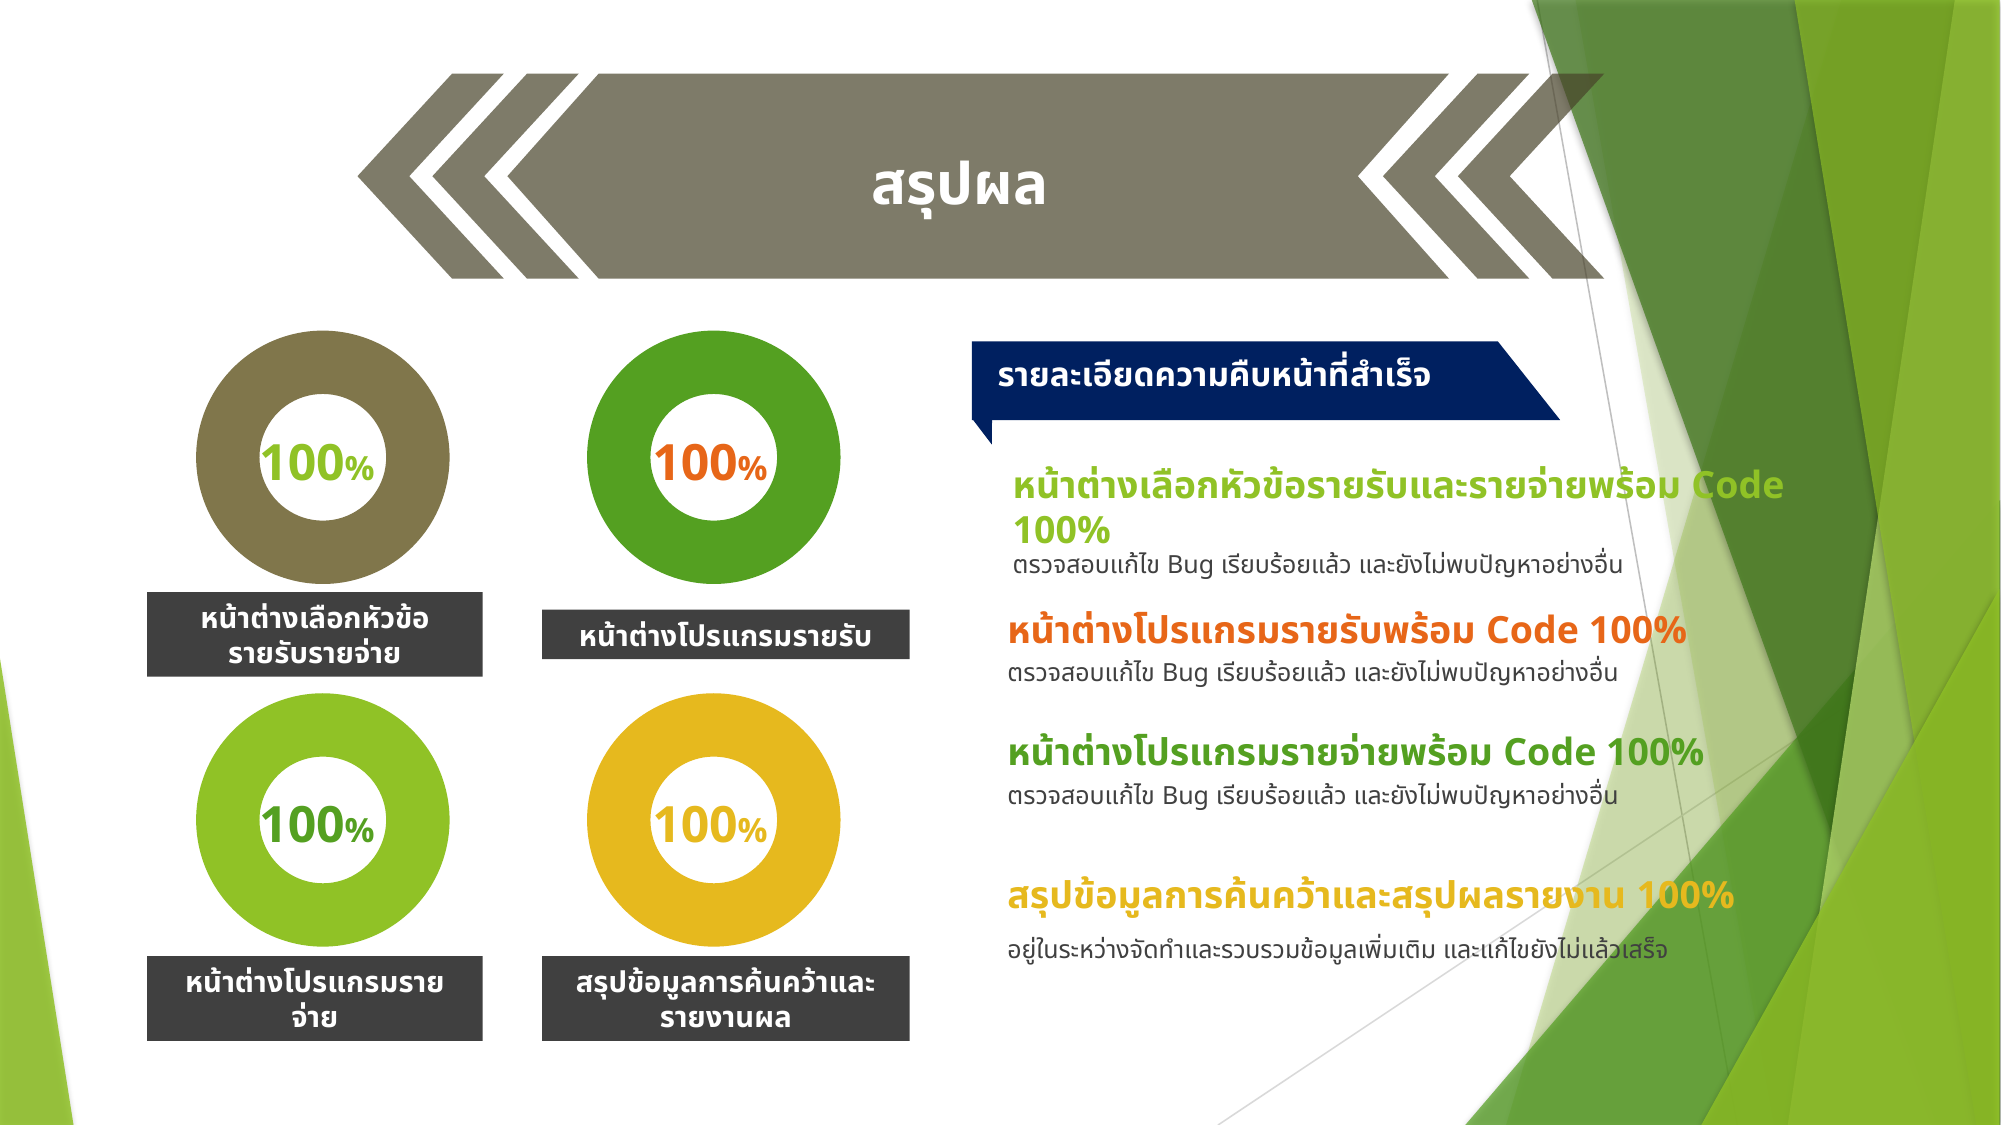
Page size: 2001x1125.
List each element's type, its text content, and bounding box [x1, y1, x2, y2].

chart [586, 330, 848, 601]
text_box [997, 474, 1901, 599]
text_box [971, 340, 1561, 445]
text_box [992, 719, 1862, 830]
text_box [992, 597, 1862, 708]
chart [586, 692, 848, 964]
text_box หน้าต่างโปรแกรมรายจ่าย [147, 956, 483, 1041]
chart [195, 692, 457, 964]
text_box สรุปข้อมูลการค้นคว้าและรายงานผล [542, 956, 910, 1041]
chart [195, 330, 457, 601]
text_box หน้าต่างโปรแกรมรายรับ [542, 609, 910, 660]
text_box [356, 73, 1605, 280]
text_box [992, 863, 1862, 985]
text_box หน้าต่างเลือกหัวข้อรายรับรายจ่าย [147, 592, 483, 677]
